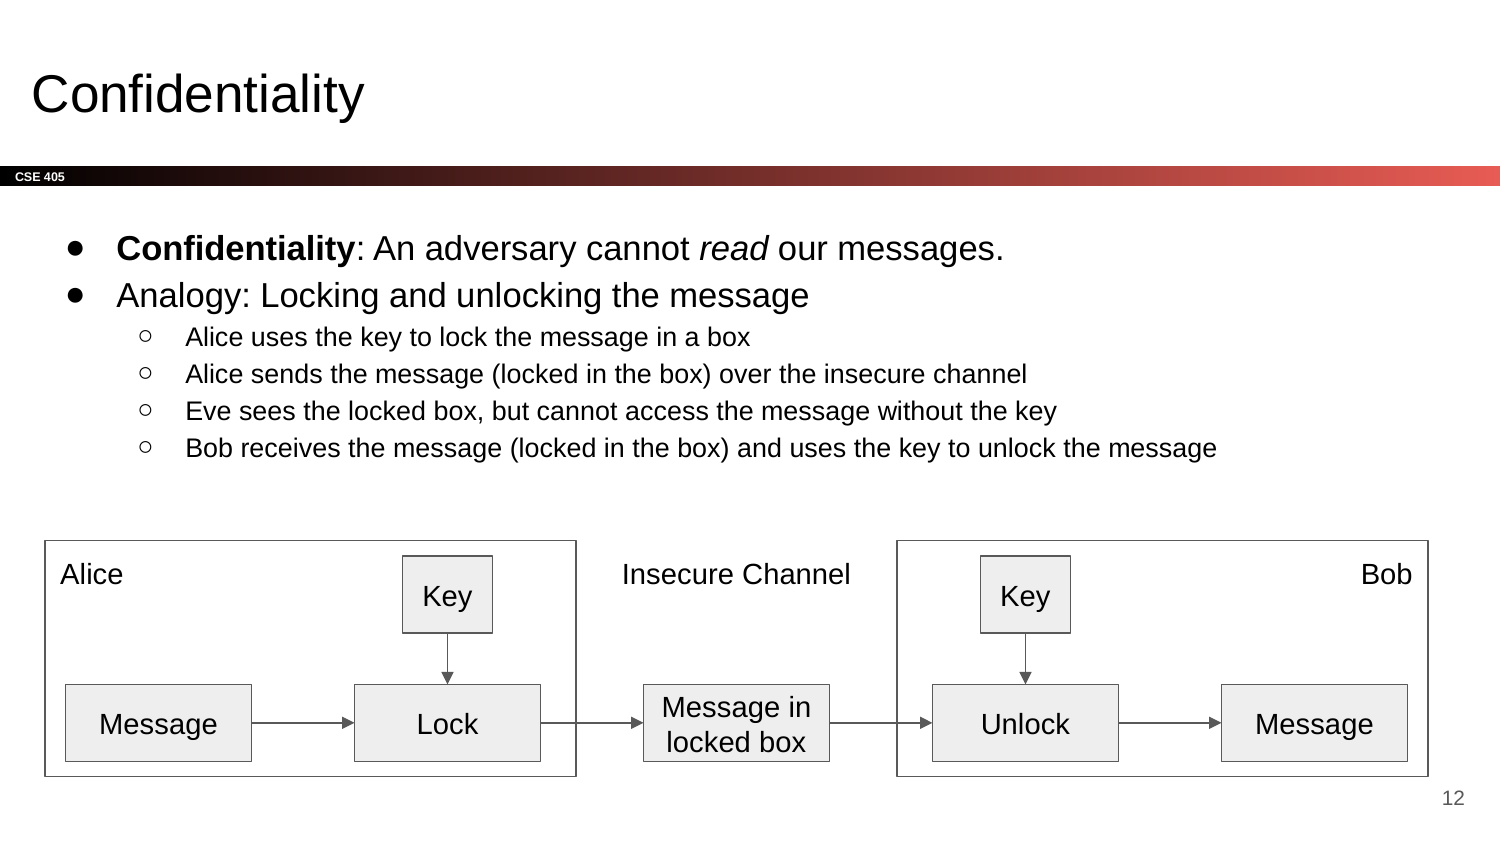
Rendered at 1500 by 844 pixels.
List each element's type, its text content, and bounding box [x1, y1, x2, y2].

text_box Key [980, 556, 1071, 634]
text_box Bob [1302, 540, 1428, 606]
text_box Unlock [932, 684, 1119, 762]
text_box Key [402, 556, 493, 634]
text_box Message [1221, 684, 1408, 762]
text_box Alice [45, 540, 171, 606]
text_box Message [65, 684, 252, 762]
list Confidentiality: An adversary cannot read our messages. Analogy: Locking and unlocking the message Alice uses the key to lock the message in a box Alice sends the message (locked in the box) over the insecure channel Eve sees the locked box, but cannot access the message without the key Bob receives the message (locked in the box) and uses the key to unlock the message [32, 204, 1431, 480]
text_box [897, 540, 1428, 777]
text_box Insecure Channel [575, 540, 898, 606]
text_box [45, 540, 576, 777]
text_box Message in locked box [643, 684, 830, 762]
text_box Lock [354, 684, 541, 762]
slide_number ‹#› [1389, 764, 1480, 830]
title Confidentiality [16, 44, 1415, 139]
